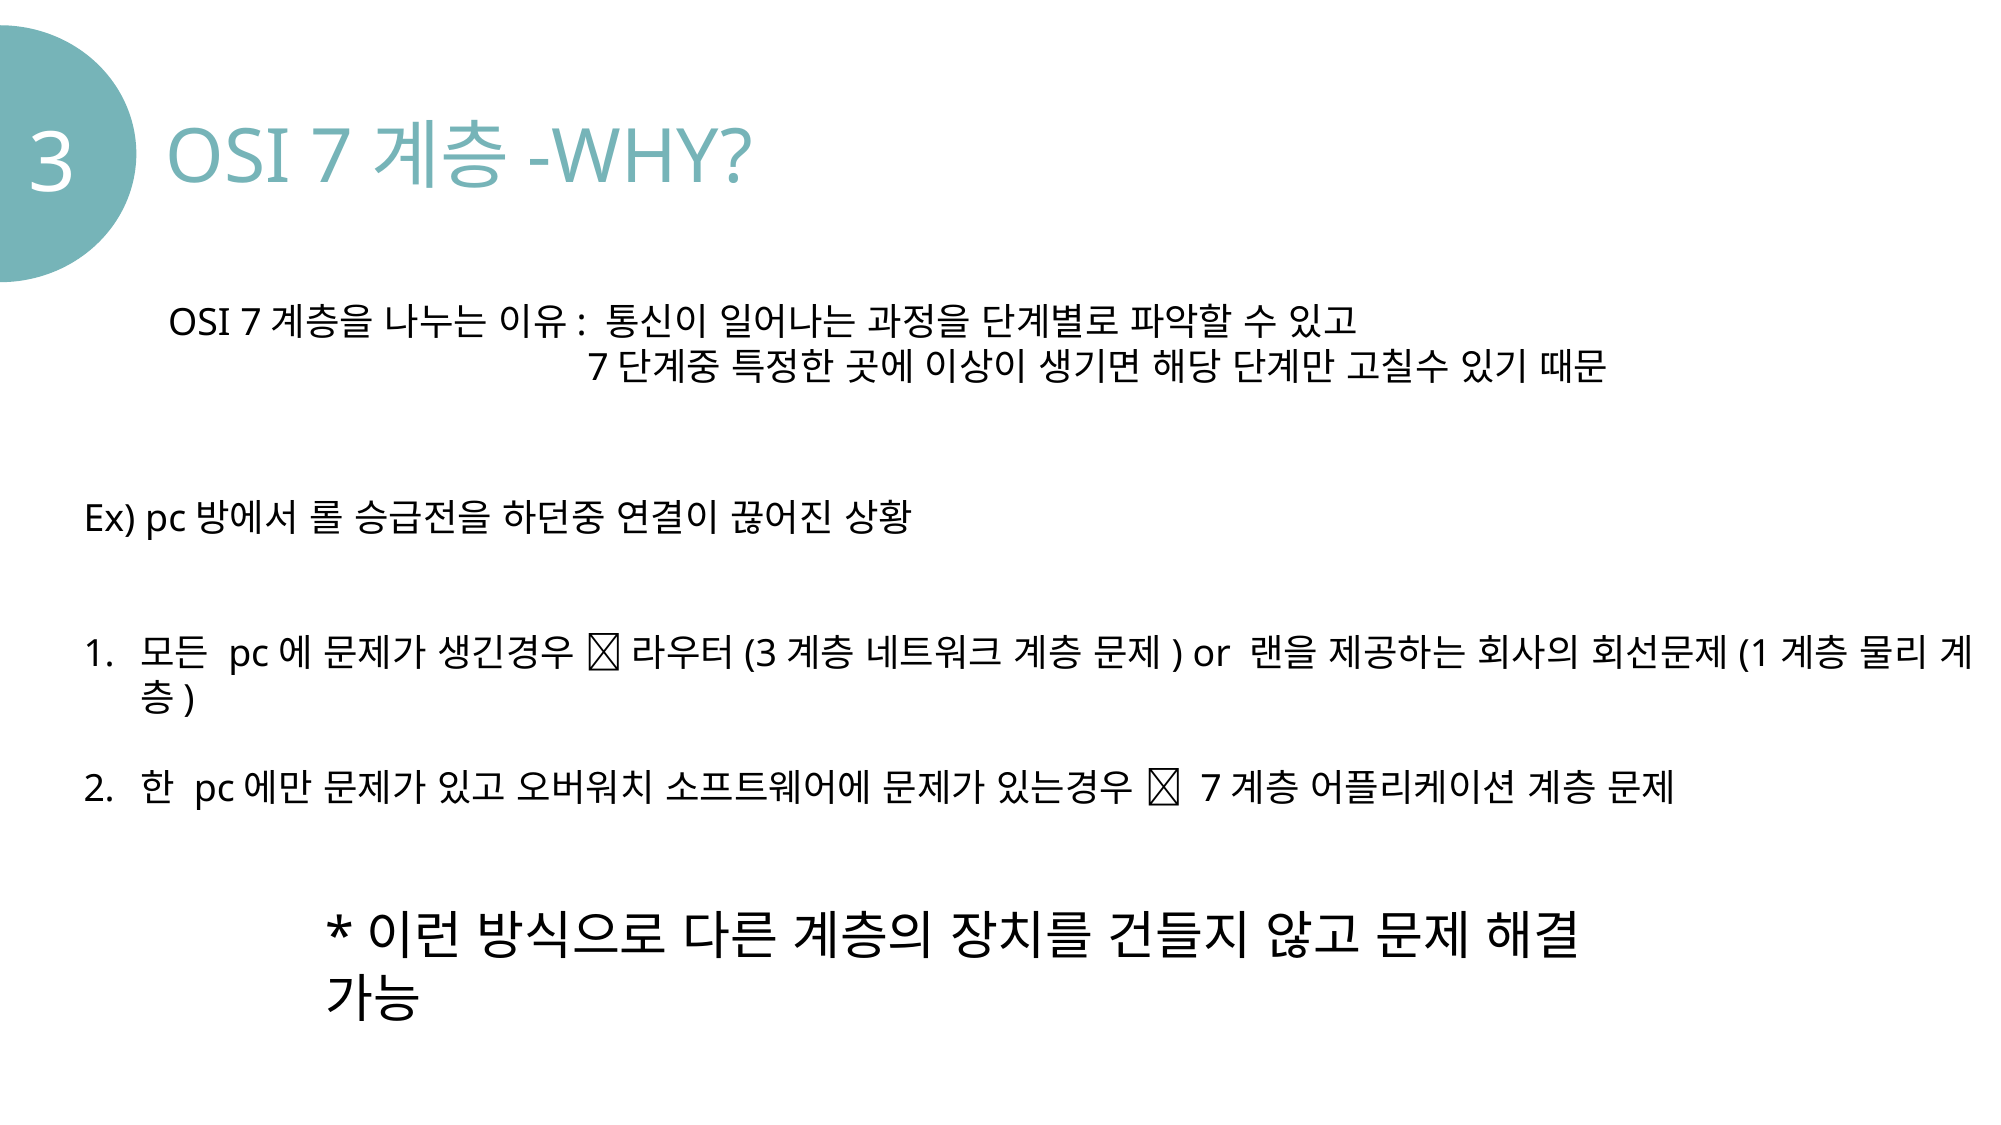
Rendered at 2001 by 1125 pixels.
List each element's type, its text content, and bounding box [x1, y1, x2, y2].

text_box *이런 방식으로 다른 계층의 장치를 건들지 않고 문제 해결 가능 [310, 895, 1689, 1035]
text_box OSI 7계층을 나누는 이유: 통신이 일어나는 과정을 단계별로 파악할 수 있고 7단계중 특정한 곳에 이상이 생기면 해당 단계만 고칠수 있기 때문 [153, 290, 1683, 395]
text_box Ex) pc방에서 롤 승급전을 하던중 연결이 끊어진 상황 모든 pc에 문제가 생긴경우  라우터(3계층 네트워크 계층 문제) or 랜을 제공하는 회사의 회선문제(1계층 물리 계층) 한 pc에만 문제가 있고 오버워치 소프트웨어에 문제가 있는경우  7계층 어플리케이션 계층 문제 [68, 486, 2000, 862]
text_box OSI 7계층-WHY? [151, 100, 769, 206]
text_box 3 [13, 100, 91, 216]
